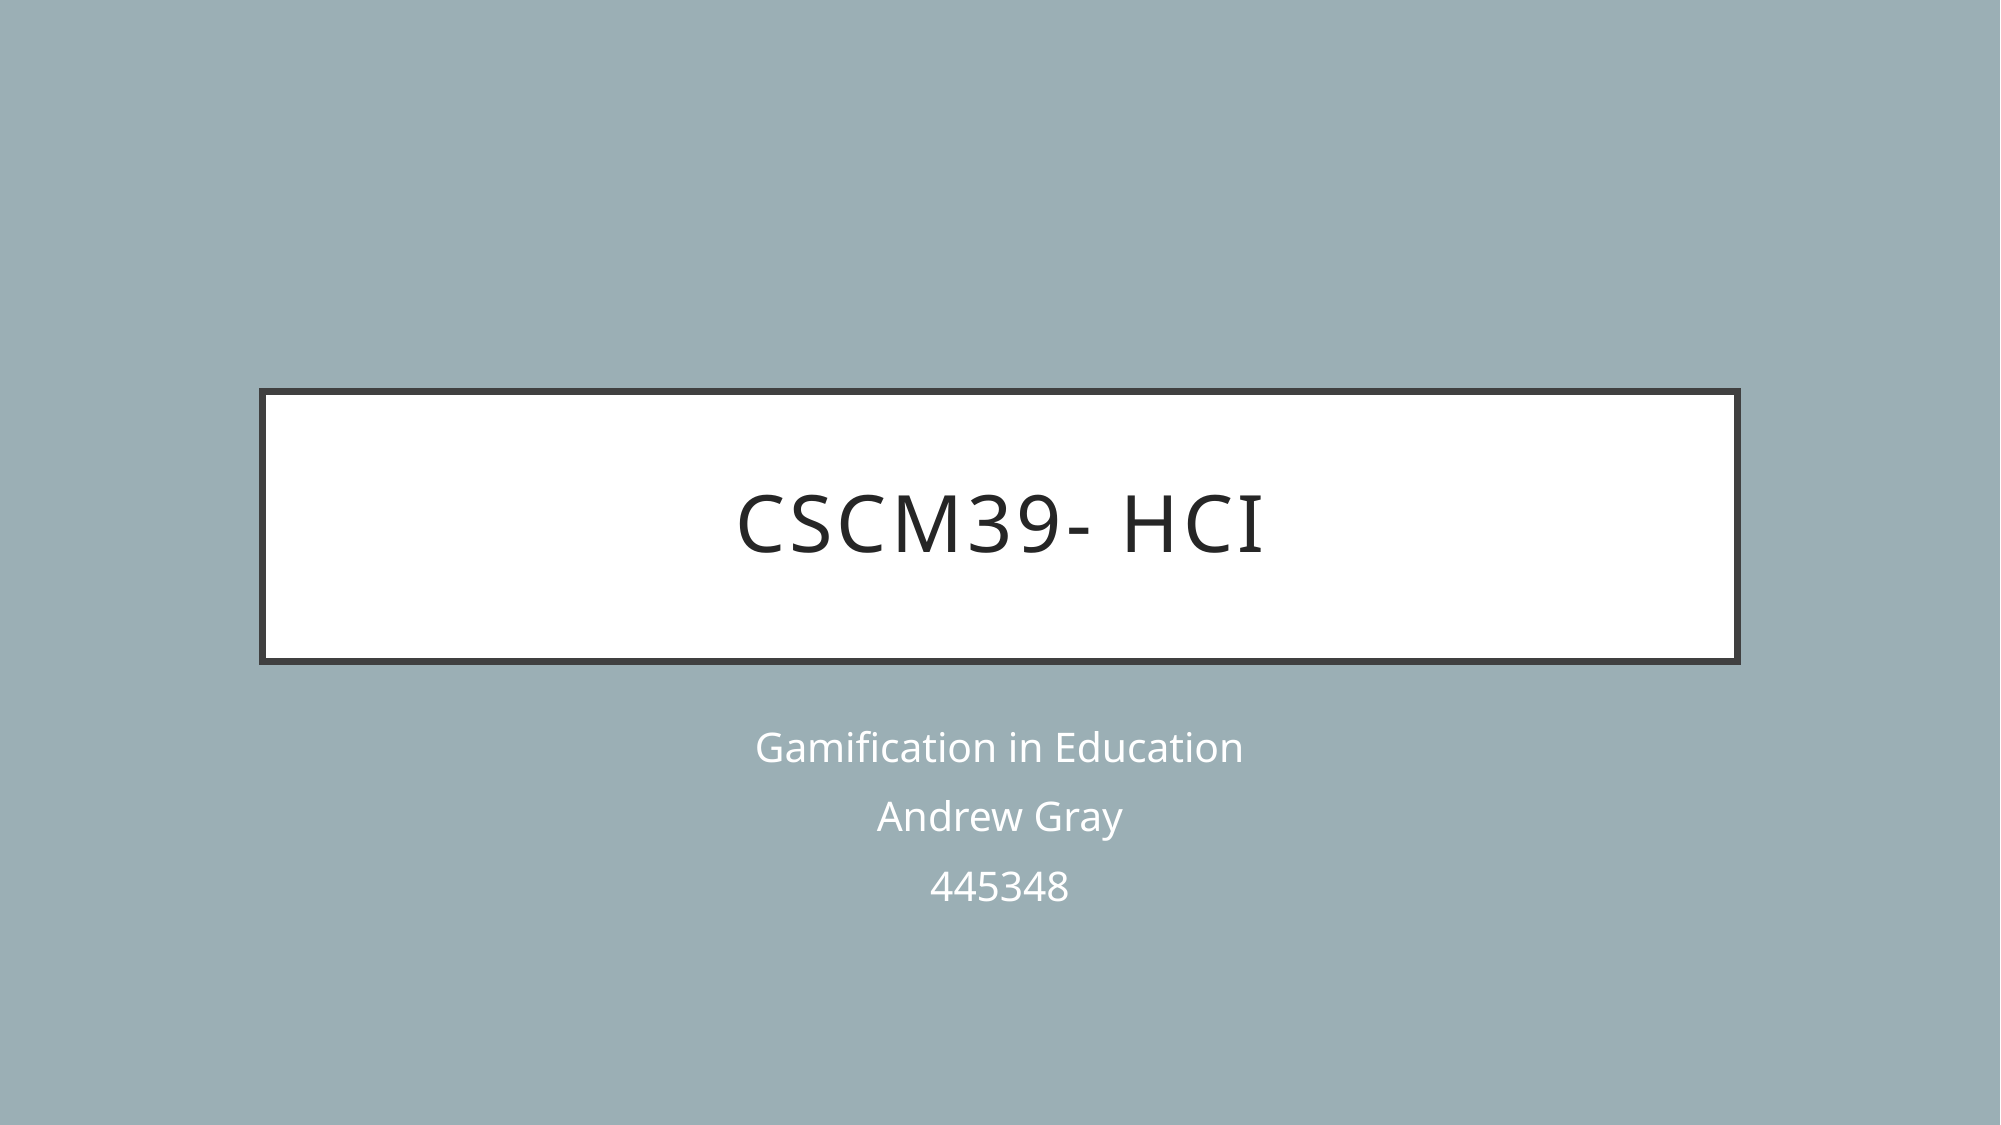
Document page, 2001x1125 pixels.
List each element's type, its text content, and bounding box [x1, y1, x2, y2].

title CSCM39- HCI [259, 388, 1741, 665]
subtitle Gamification in Education Andrew Gray 445348 [442, 713, 1558, 918]
